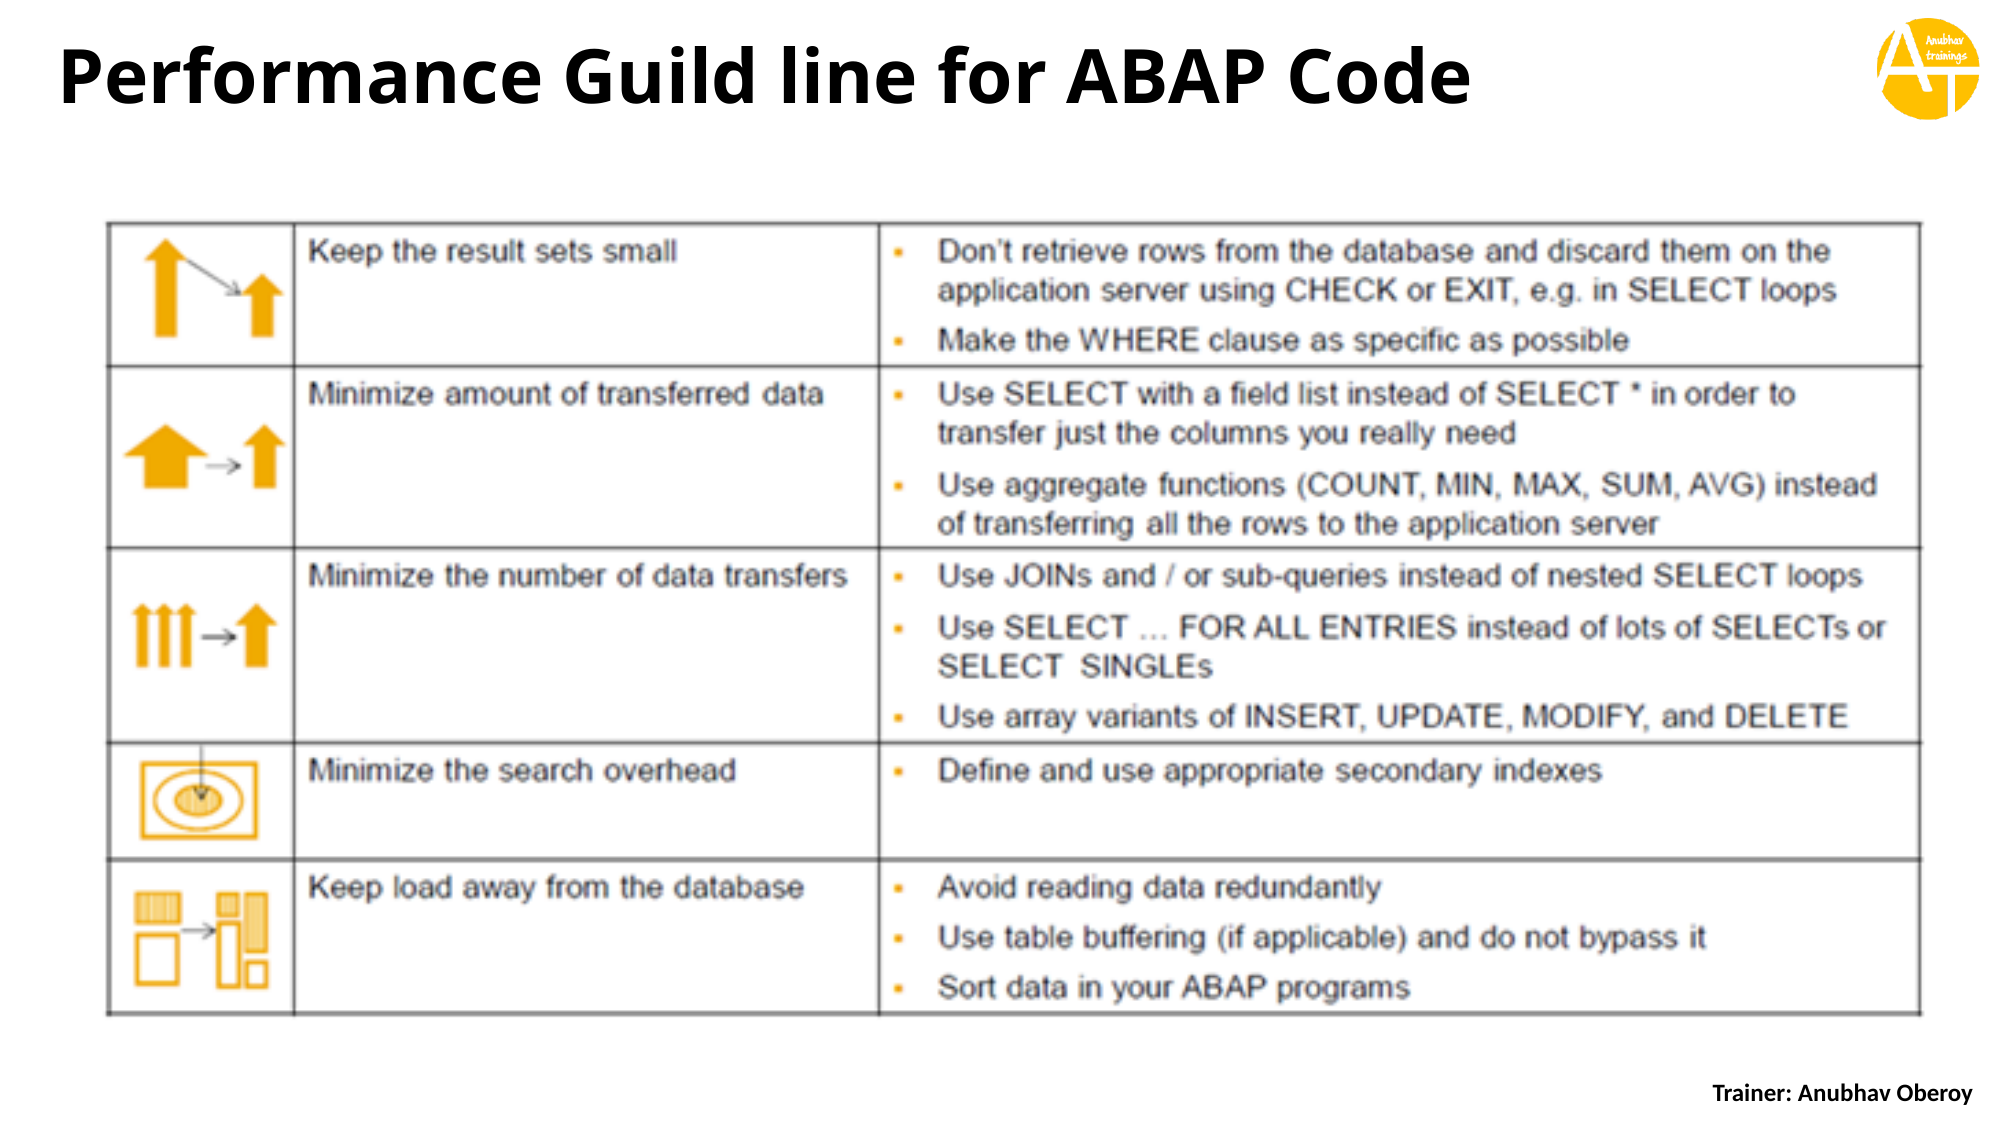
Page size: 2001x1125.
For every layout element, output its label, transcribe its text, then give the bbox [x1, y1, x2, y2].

picture [96, 209, 1933, 1031]
footer Trainer: Anubhav Oberoy [1660, 1074, 2000, 1108]
picture [1866, 11, 1985, 128]
text_box Performance Guild line for ABAP Code [42, 30, 1896, 148]
